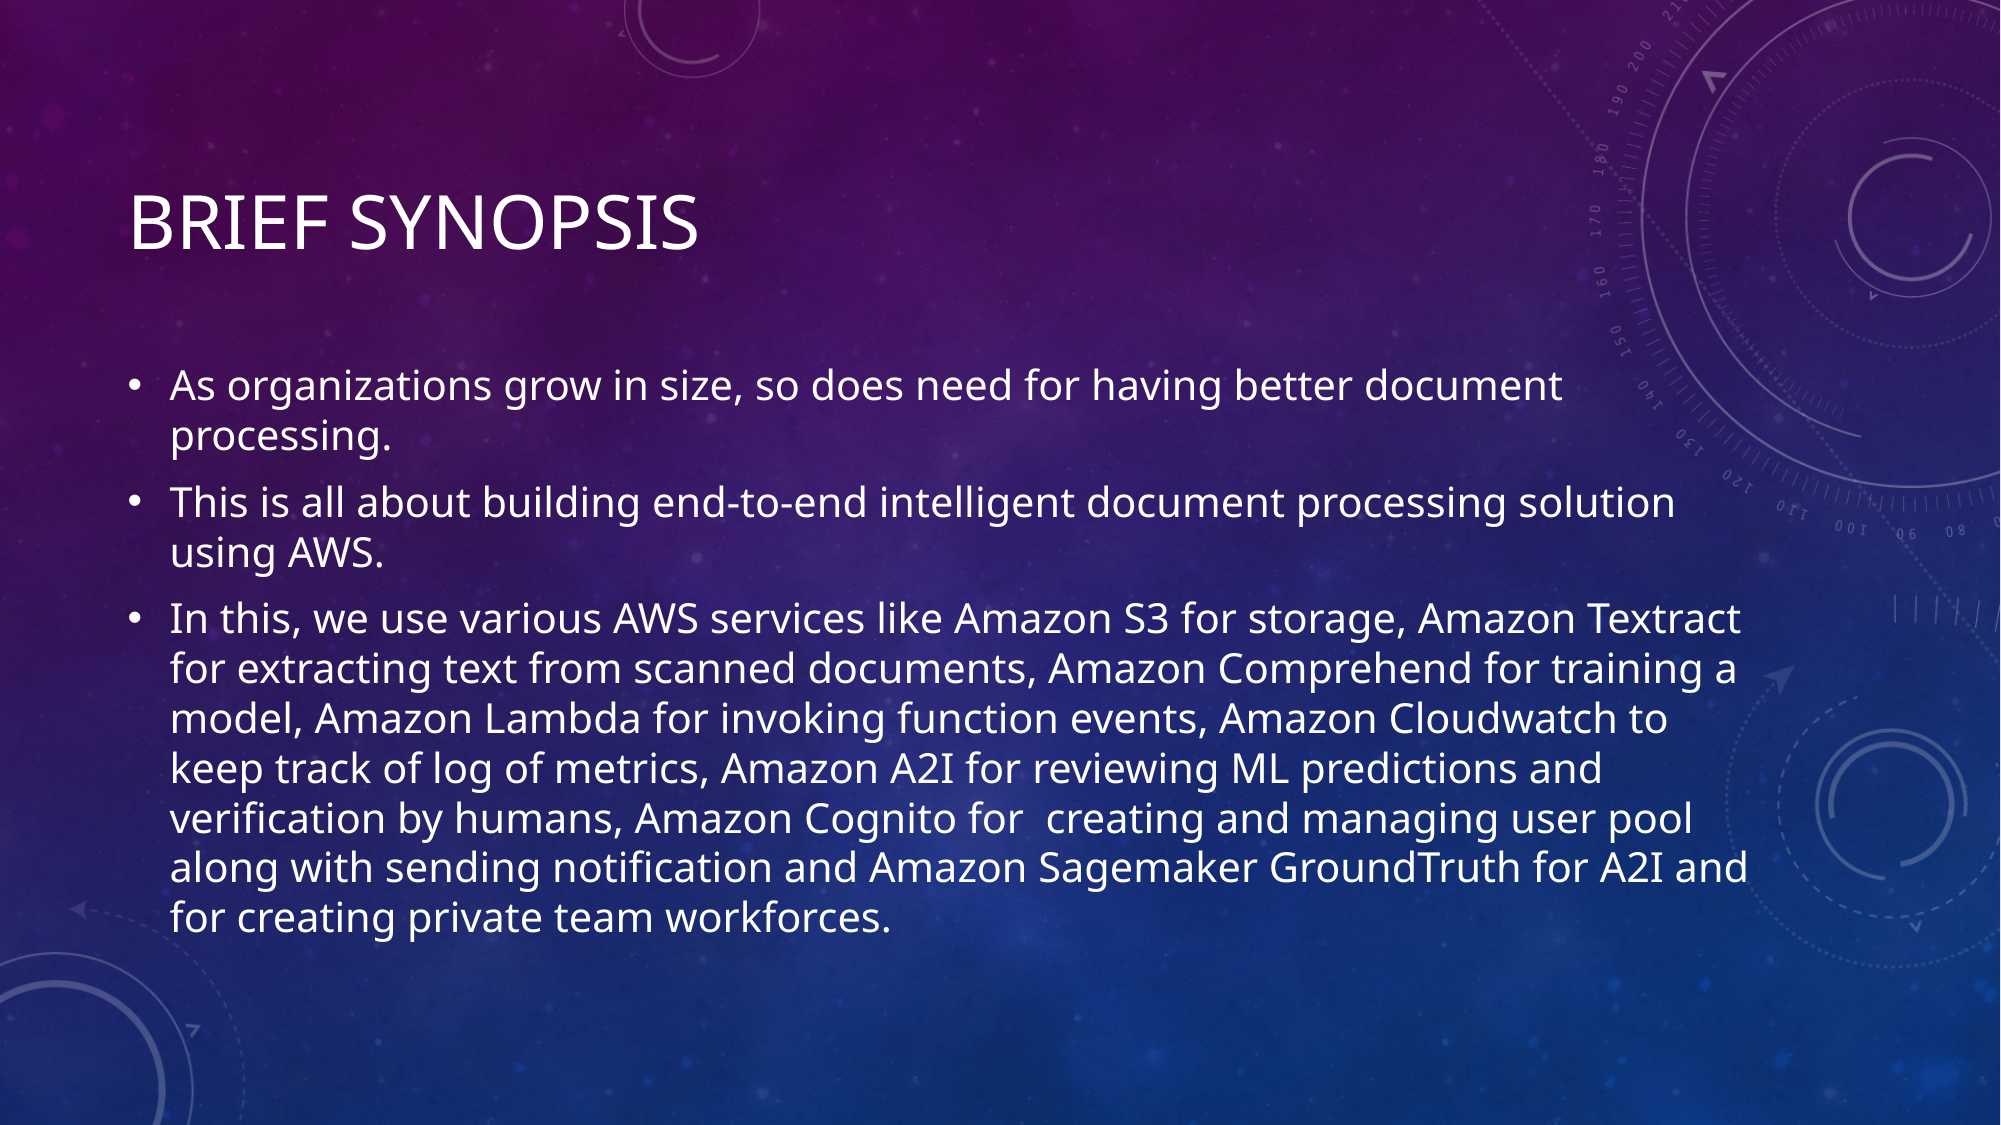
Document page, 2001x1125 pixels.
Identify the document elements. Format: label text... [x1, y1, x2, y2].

list As organizations grow in size, so does need for having better document processing. This is all about building end-to-end intelligent document processing solution using AWS. In this, we use various AWS services like Amazon S3 for storage, Amazon Textract for extracting text from scanned documents, Amazon Comprehend for training a model, Amazon Lambda for invoking function events, Amazon Cloudwatch to keep track of log of metrics, Amazon A2I for reviewing ML predictions and verification by humans, Amazon Cognito for creating and managing user pool along with sending notification and Amazon Sagemaker GroundTruth for A2I and for creating private team workforces. [112, 351, 1775, 950]
title BRIEF SYNOPSIS [112, 99, 1775, 339]
picture [0, 0, 2001, 1125]
